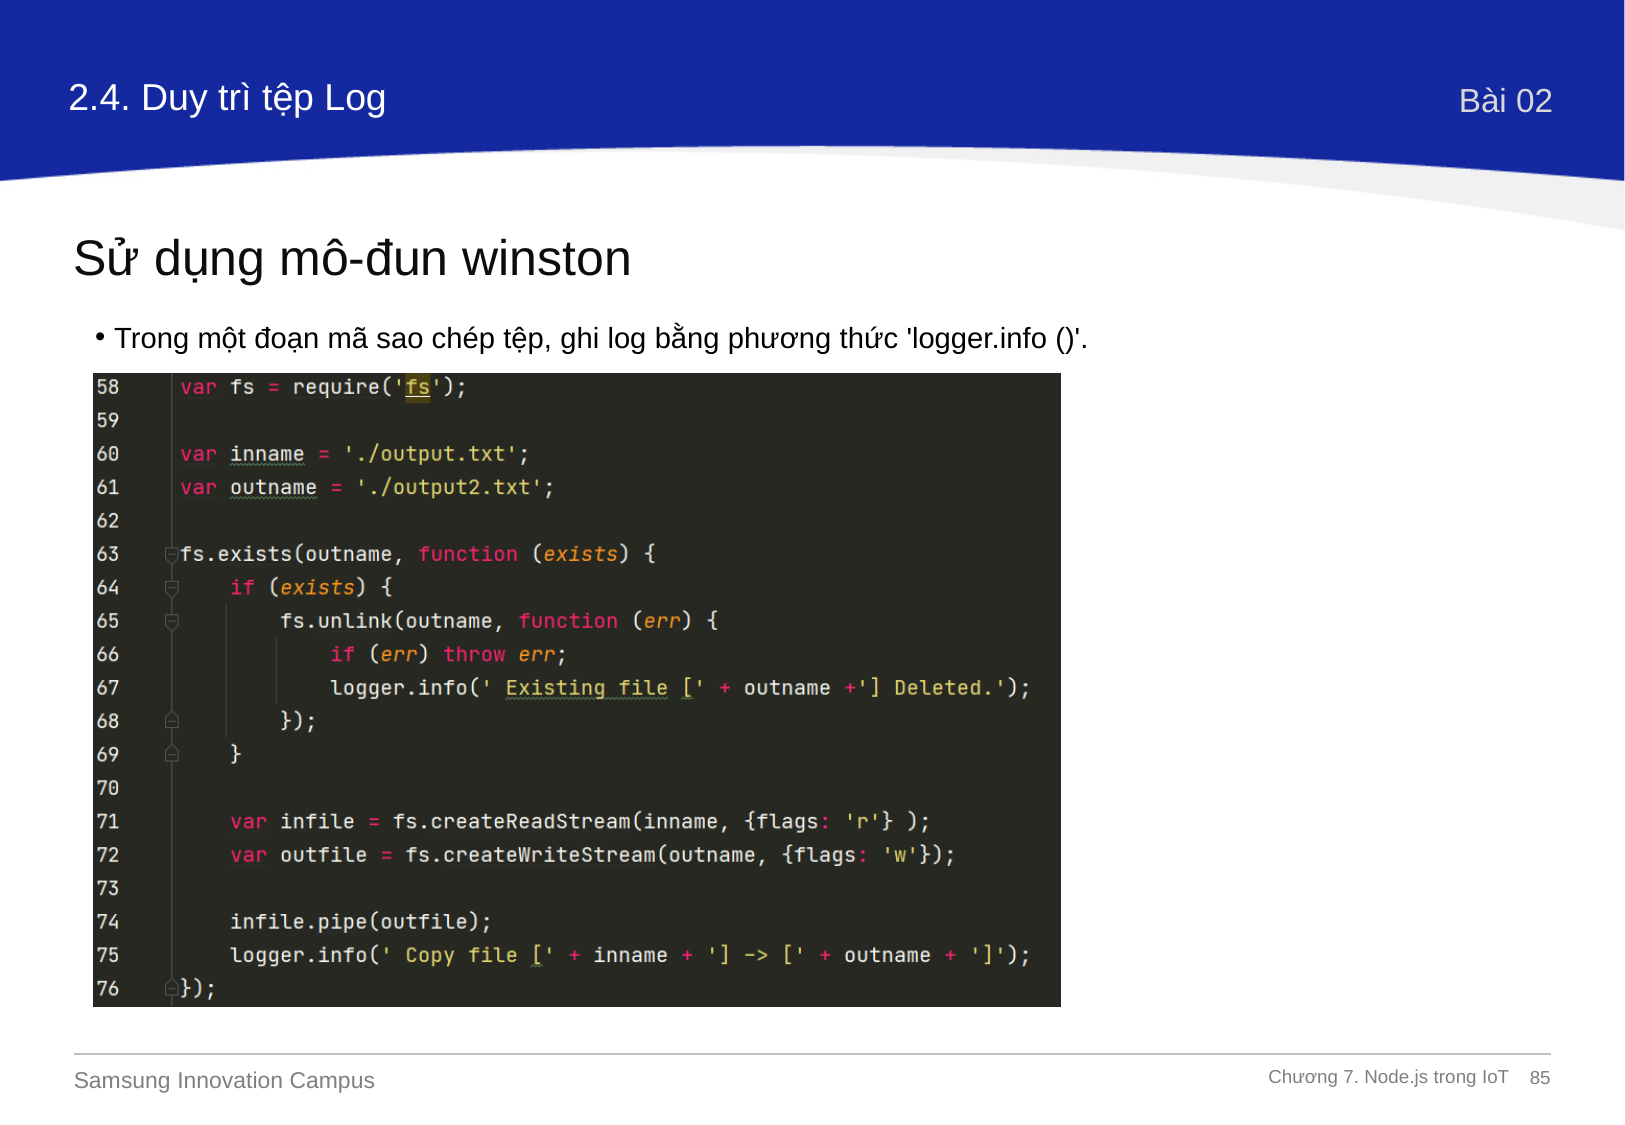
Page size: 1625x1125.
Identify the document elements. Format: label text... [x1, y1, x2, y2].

text_box Trong một đoạn mã sao chép tệp, ghi log bằng phương thức 'logger.info ()'. [95, 318, 1509, 354]
text_box Sử dụng mô-đun winston [73, 225, 1551, 286]
picture [0, 0, 1625, 1125]
text_box Bài 02 [1422, 78, 1554, 119]
text_box 2.4. Duy trì tệp Log [68, 72, 1024, 118]
